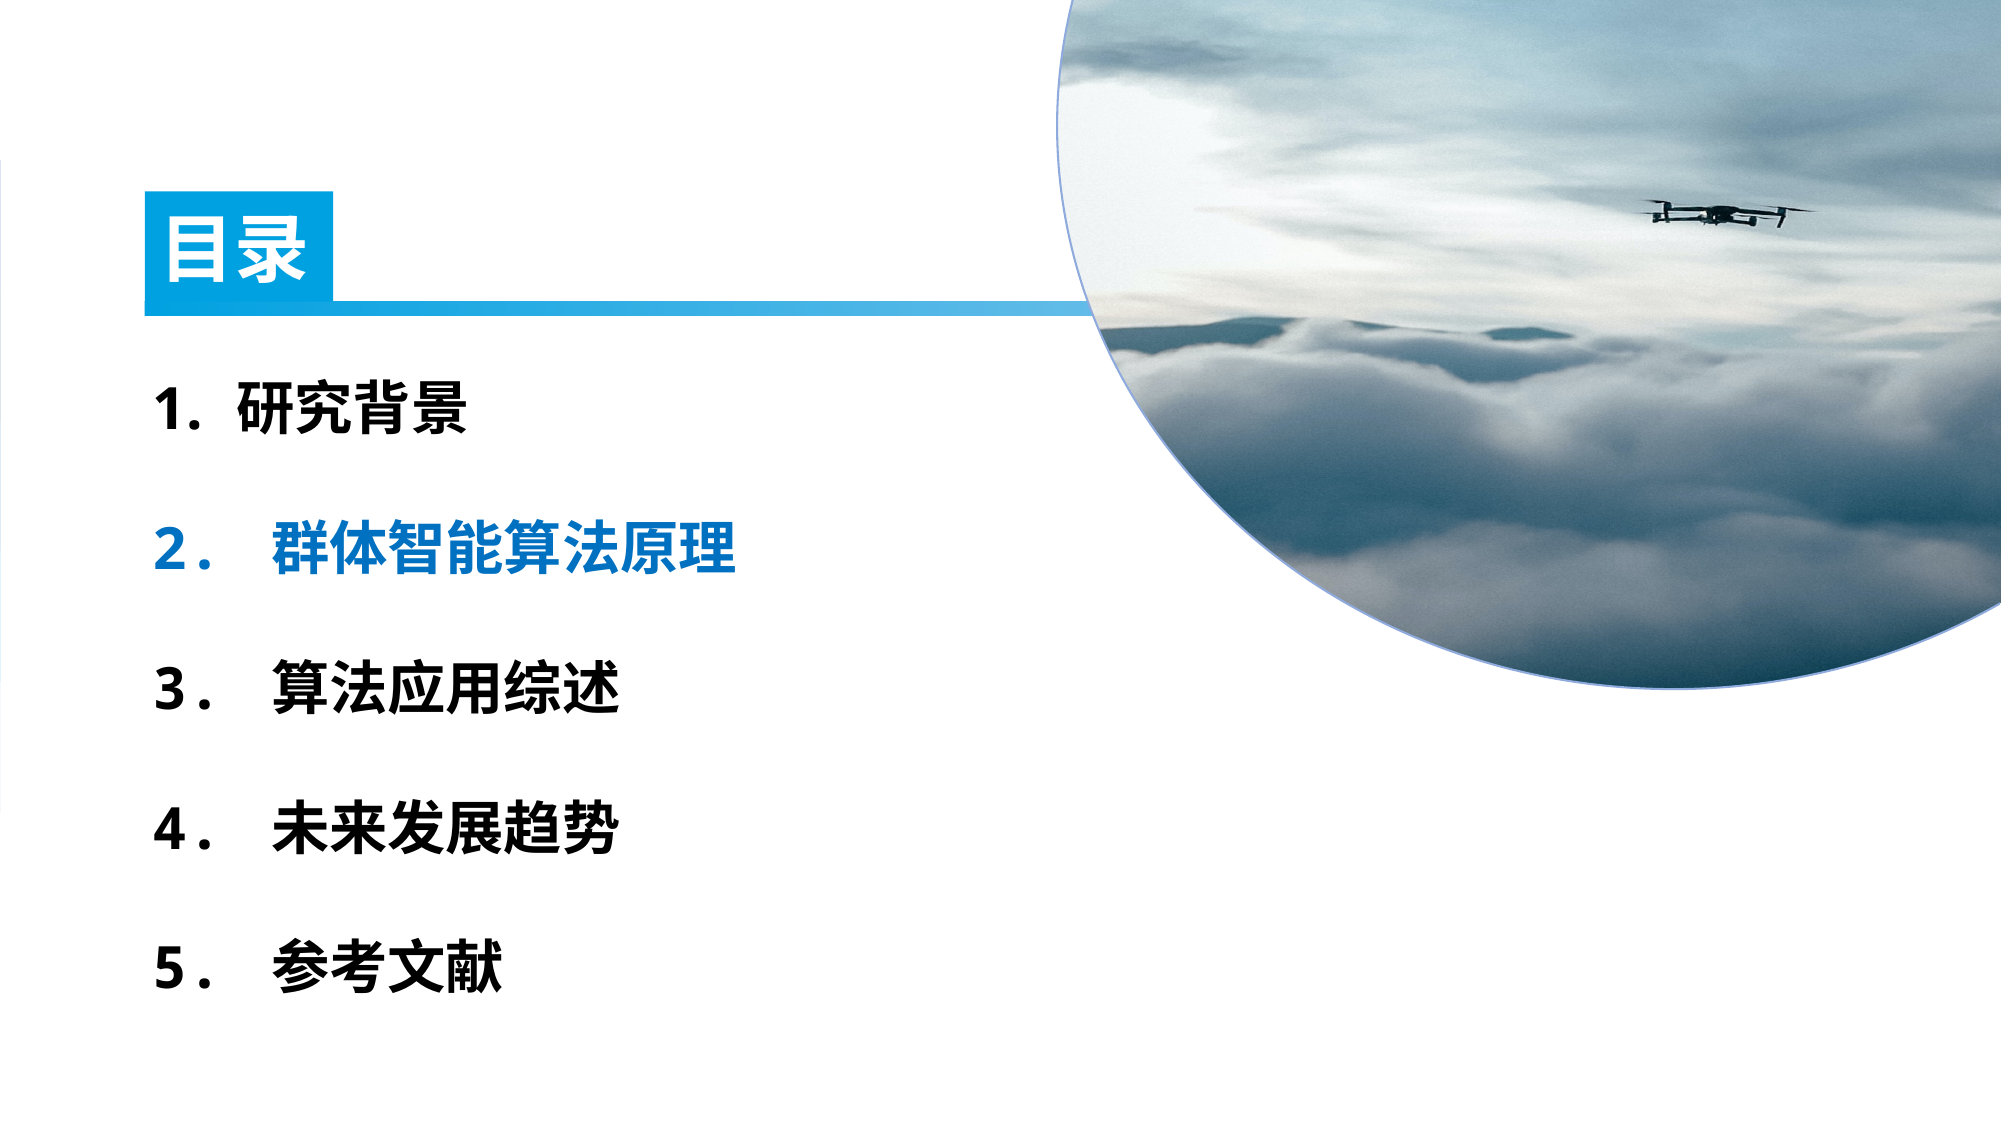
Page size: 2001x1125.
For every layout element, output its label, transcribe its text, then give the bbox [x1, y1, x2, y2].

text_box 研究背景 2. 群体智能算法原理 3. 算法应用综述 4. 未来发展趋势 5. 参考文献 [137, 363, 1191, 1009]
text_box [1056, 0, 2000, 691]
